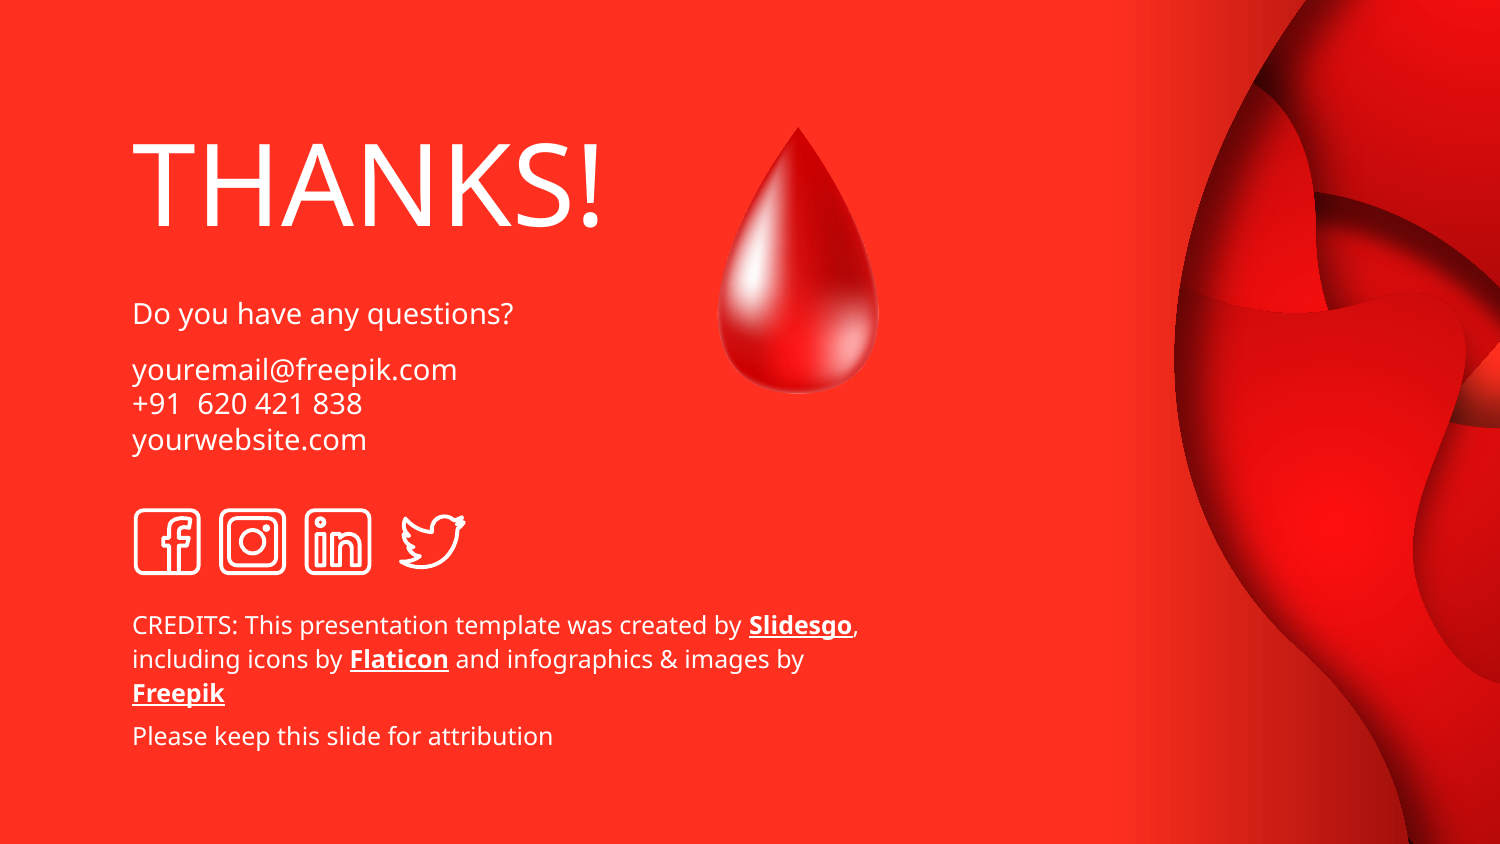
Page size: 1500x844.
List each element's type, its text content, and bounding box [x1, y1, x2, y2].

subtitle Please keep this slide for attribution [116, 715, 881, 756]
picture [715, 122, 881, 398]
title THANKS! [117, 88, 881, 273]
text_box [398, 514, 466, 570]
subtitle Do you have any questions? youremail@freepik.com +91 620 421 838 yourwebsite.com [116, 273, 881, 478]
text_box [133, 508, 201, 576]
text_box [218, 508, 287, 576]
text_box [304, 508, 372, 576]
